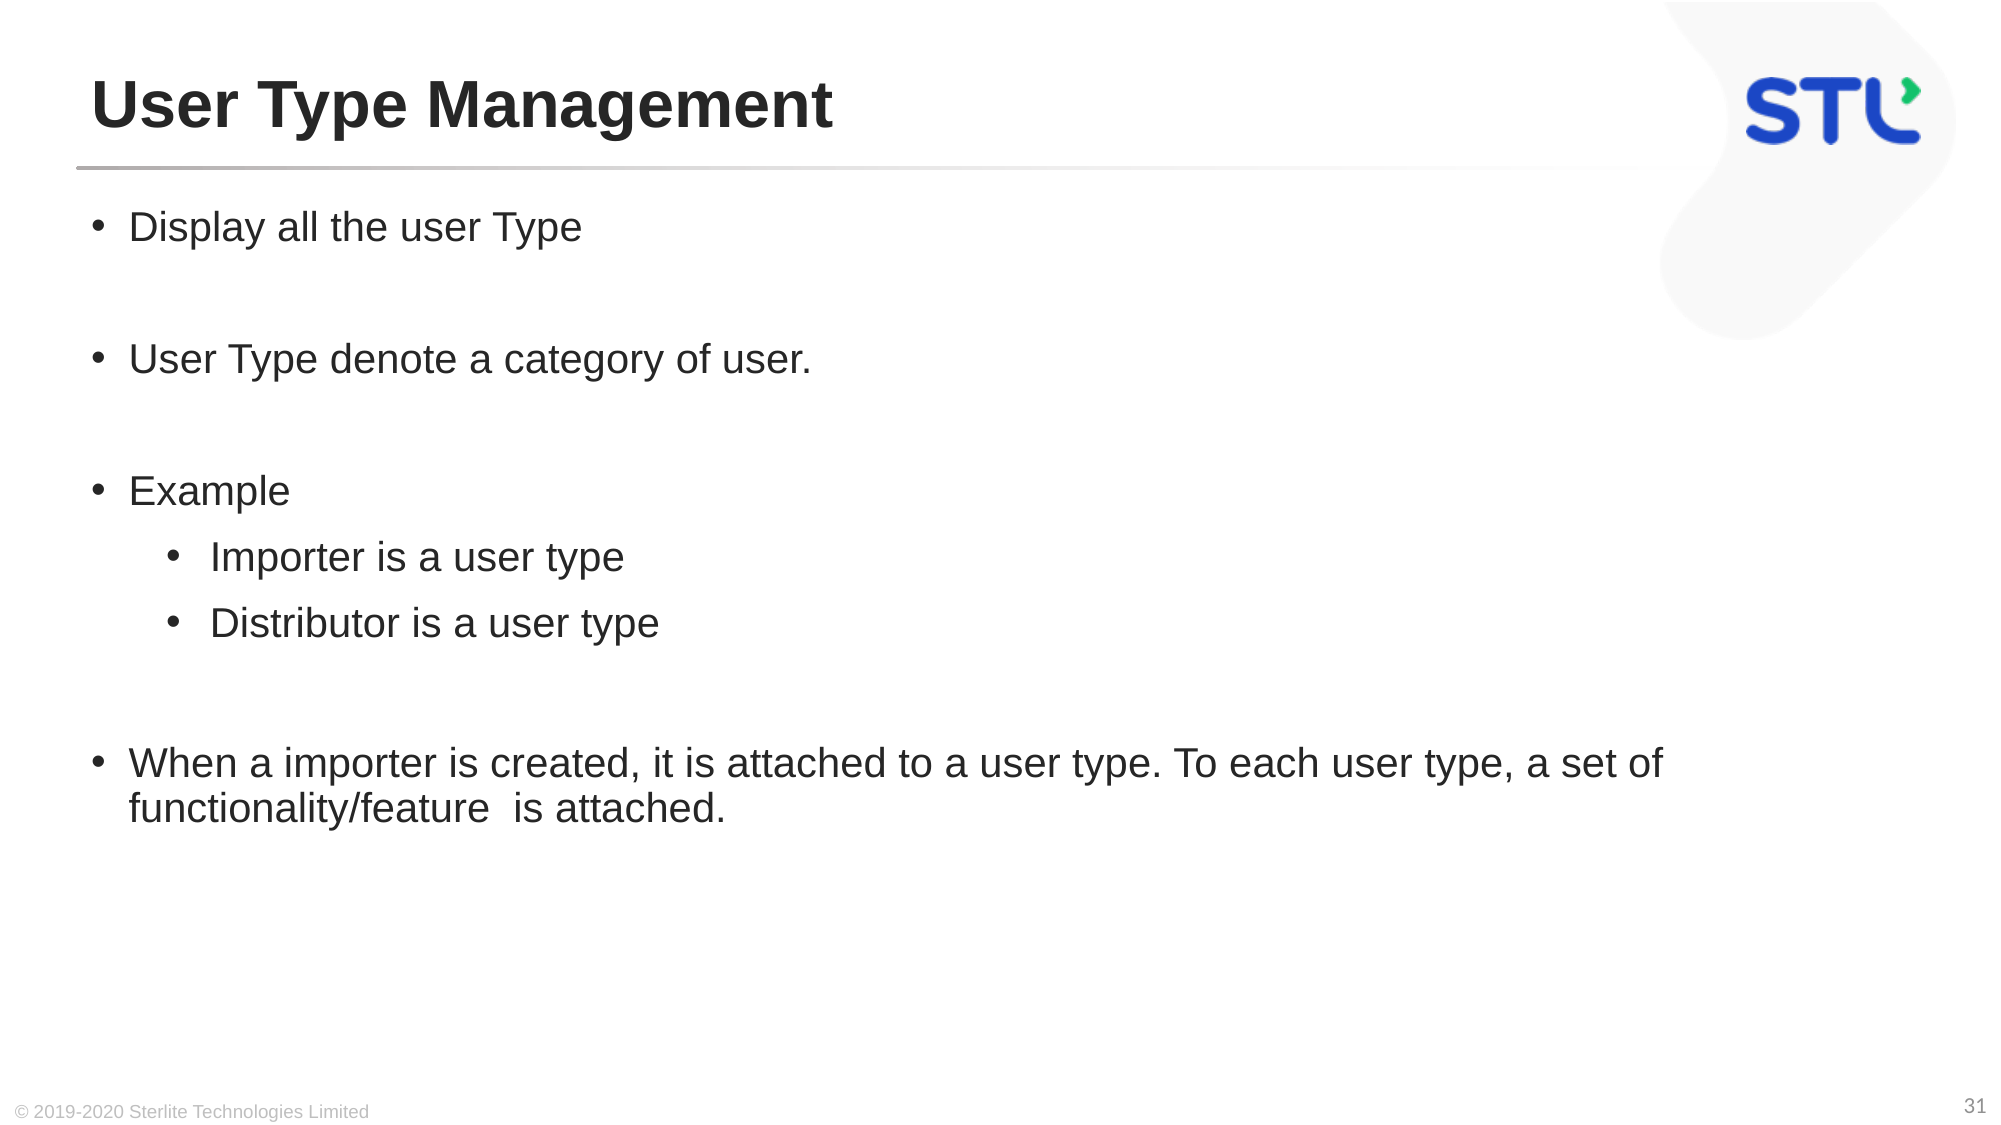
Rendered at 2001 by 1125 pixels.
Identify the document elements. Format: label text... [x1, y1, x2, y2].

title User Type Management [76, 35, 1564, 167]
footer © 2019-2020 Sterlite Technologies Limited [0, 1083, 455, 1125]
list Display all the user Type User Type denote a category of user. Example Importer is a user type Distributor is a user type When a importer is created, it is attached to a user type. To each user type, a set of functionality/feature is attached. [76, 198, 1829, 898]
picture [1746, 77, 1921, 145]
slide_number 31 [1955, 1083, 1997, 1122]
